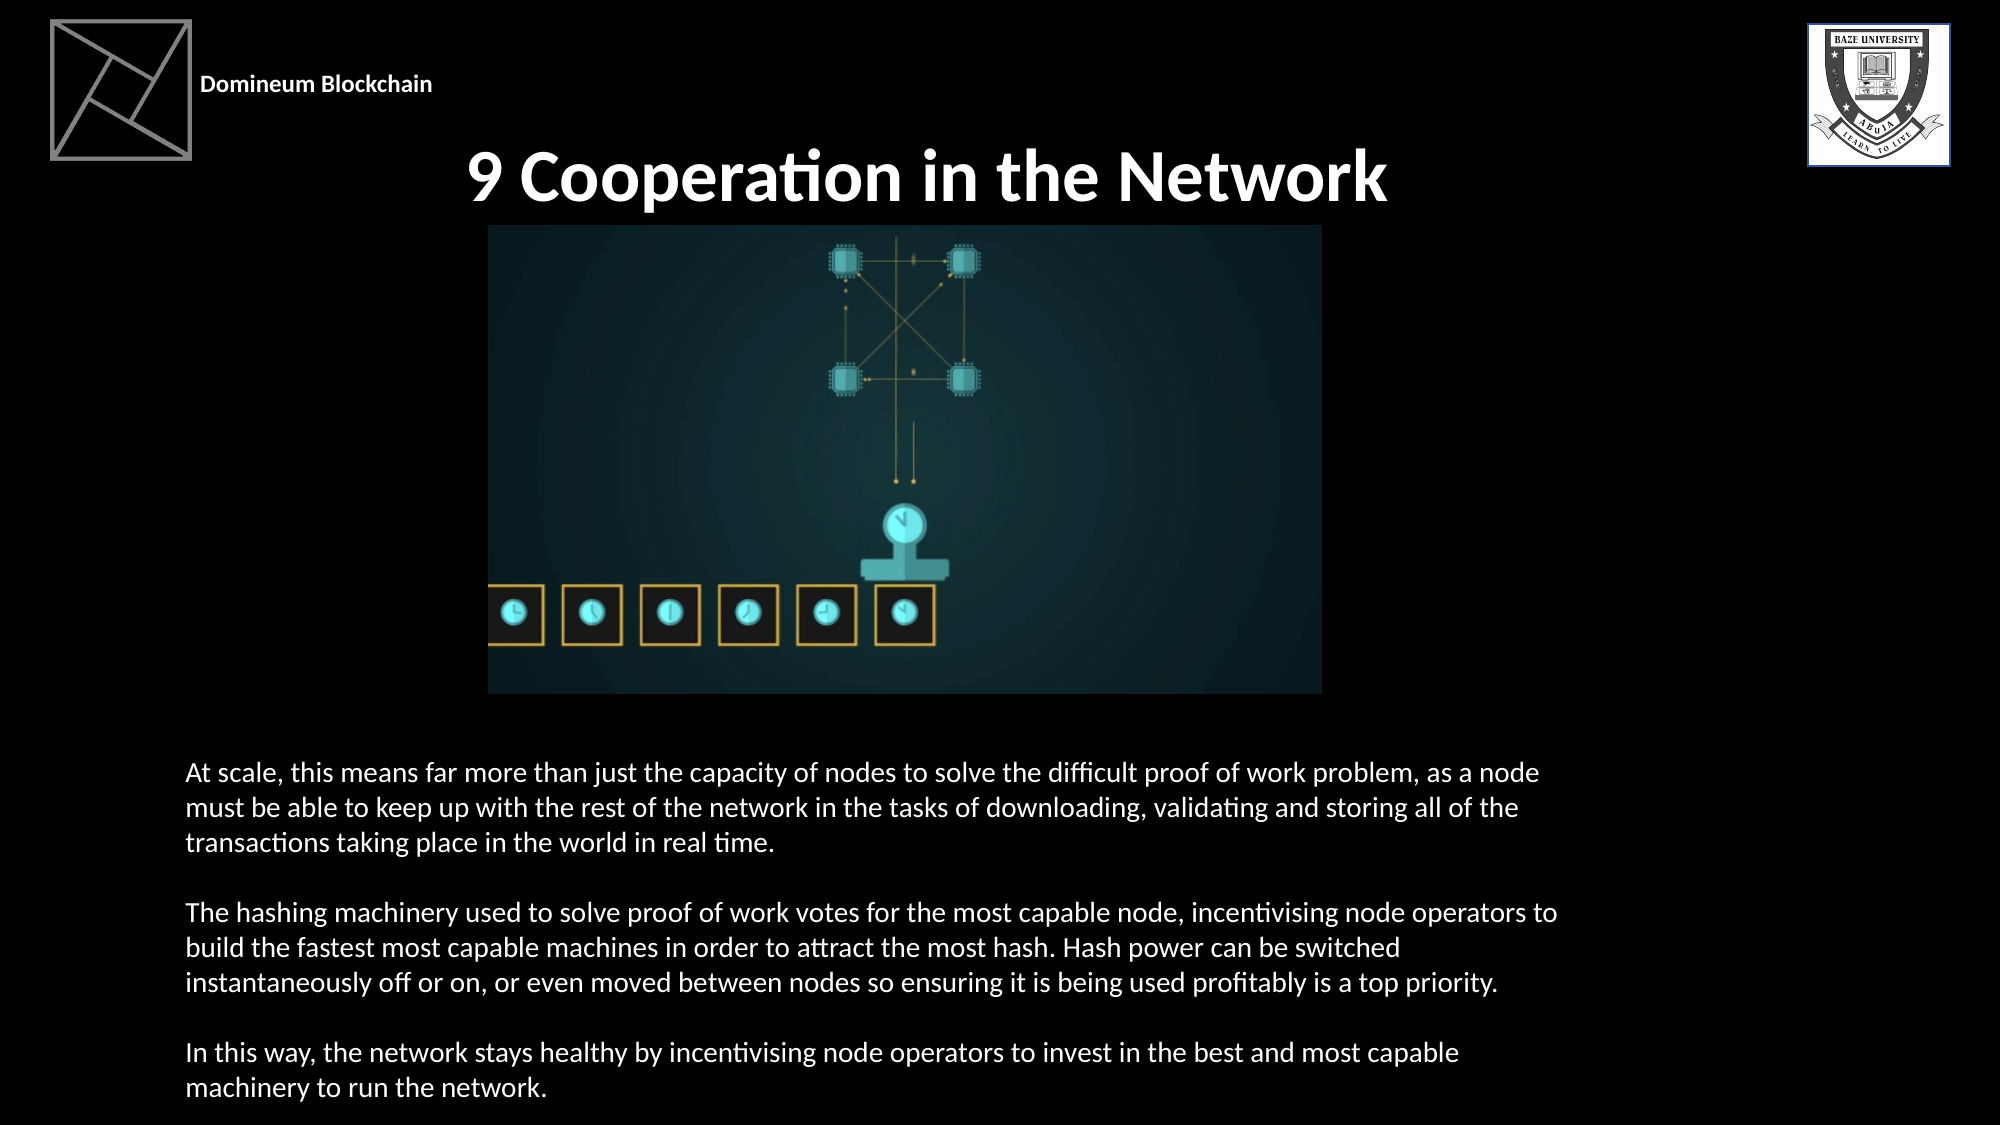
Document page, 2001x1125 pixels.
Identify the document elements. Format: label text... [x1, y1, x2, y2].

text_box At scale, this means far more than just the capacity of nodes to solve the difficult proof of work problem, as a node must be able to keep up with the rest of the network in the tasks of downloading, validating and storing all of the transactions taking place in the world in real time. The hashing machinery used to solve proof of work votes for the most capable node, incentivising node operators to build the fastest most capable machines in order to attract the most hash. Hash power can be switched instantaneously off or on, or even moved between nodes so ensuring it is being used profitably is a top priority. In this way, the network stays healthy by incentivising node operators to invest in the best and most capable machinery to run the network. [170, 746, 1604, 1111]
picture [488, 225, 1322, 694]
text_box Domineum Blockchain [192, 59, 449, 105]
picture [49, 19, 192, 162]
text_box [1808, 24, 1950, 167]
text_box 9 Cooperation in the Network [450, 119, 1405, 224]
